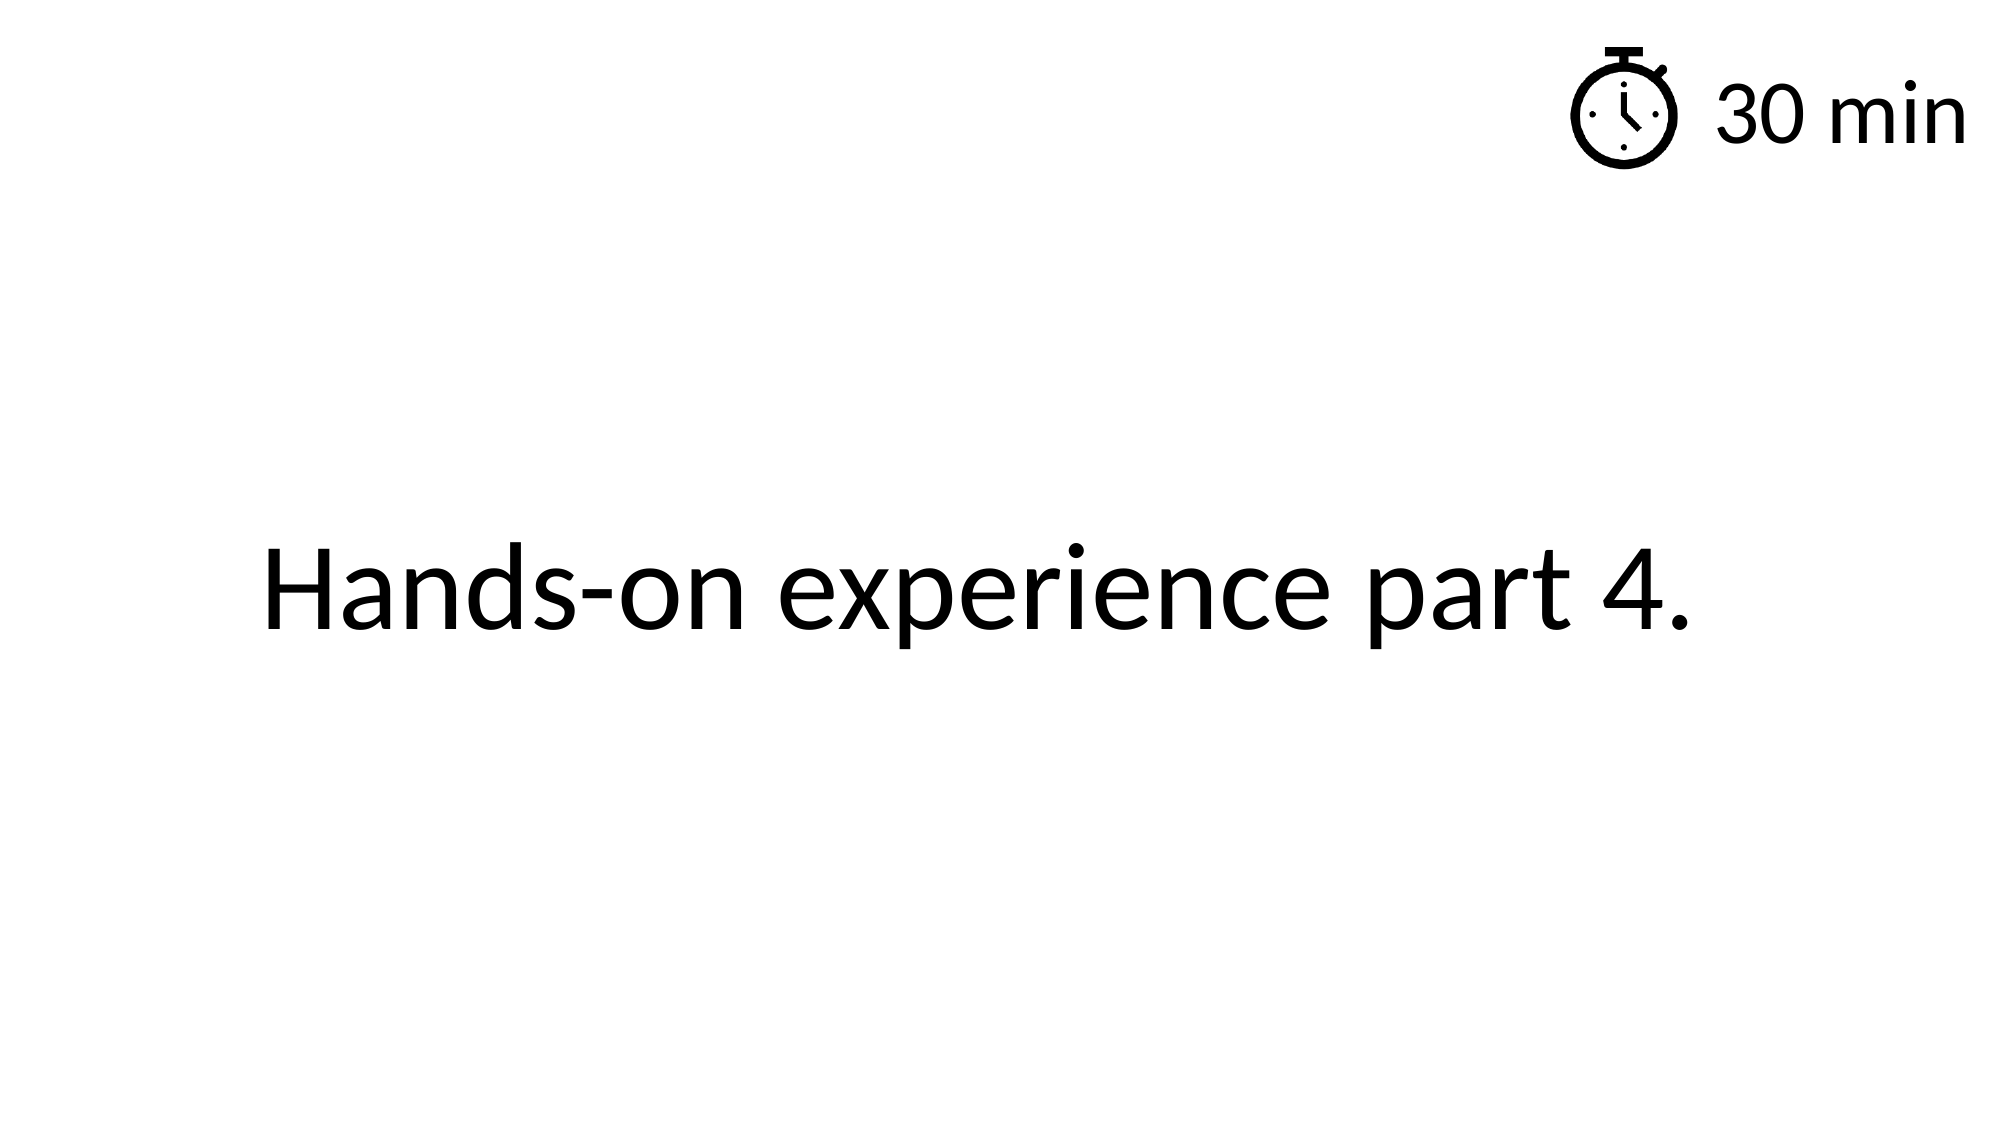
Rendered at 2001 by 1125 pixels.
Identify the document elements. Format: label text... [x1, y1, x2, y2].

picture [1548, 32, 1699, 183]
text_box Hands-on experience part 4. [246, 496, 1713, 662]
text_box 30 min [1699, 44, 1993, 170]
